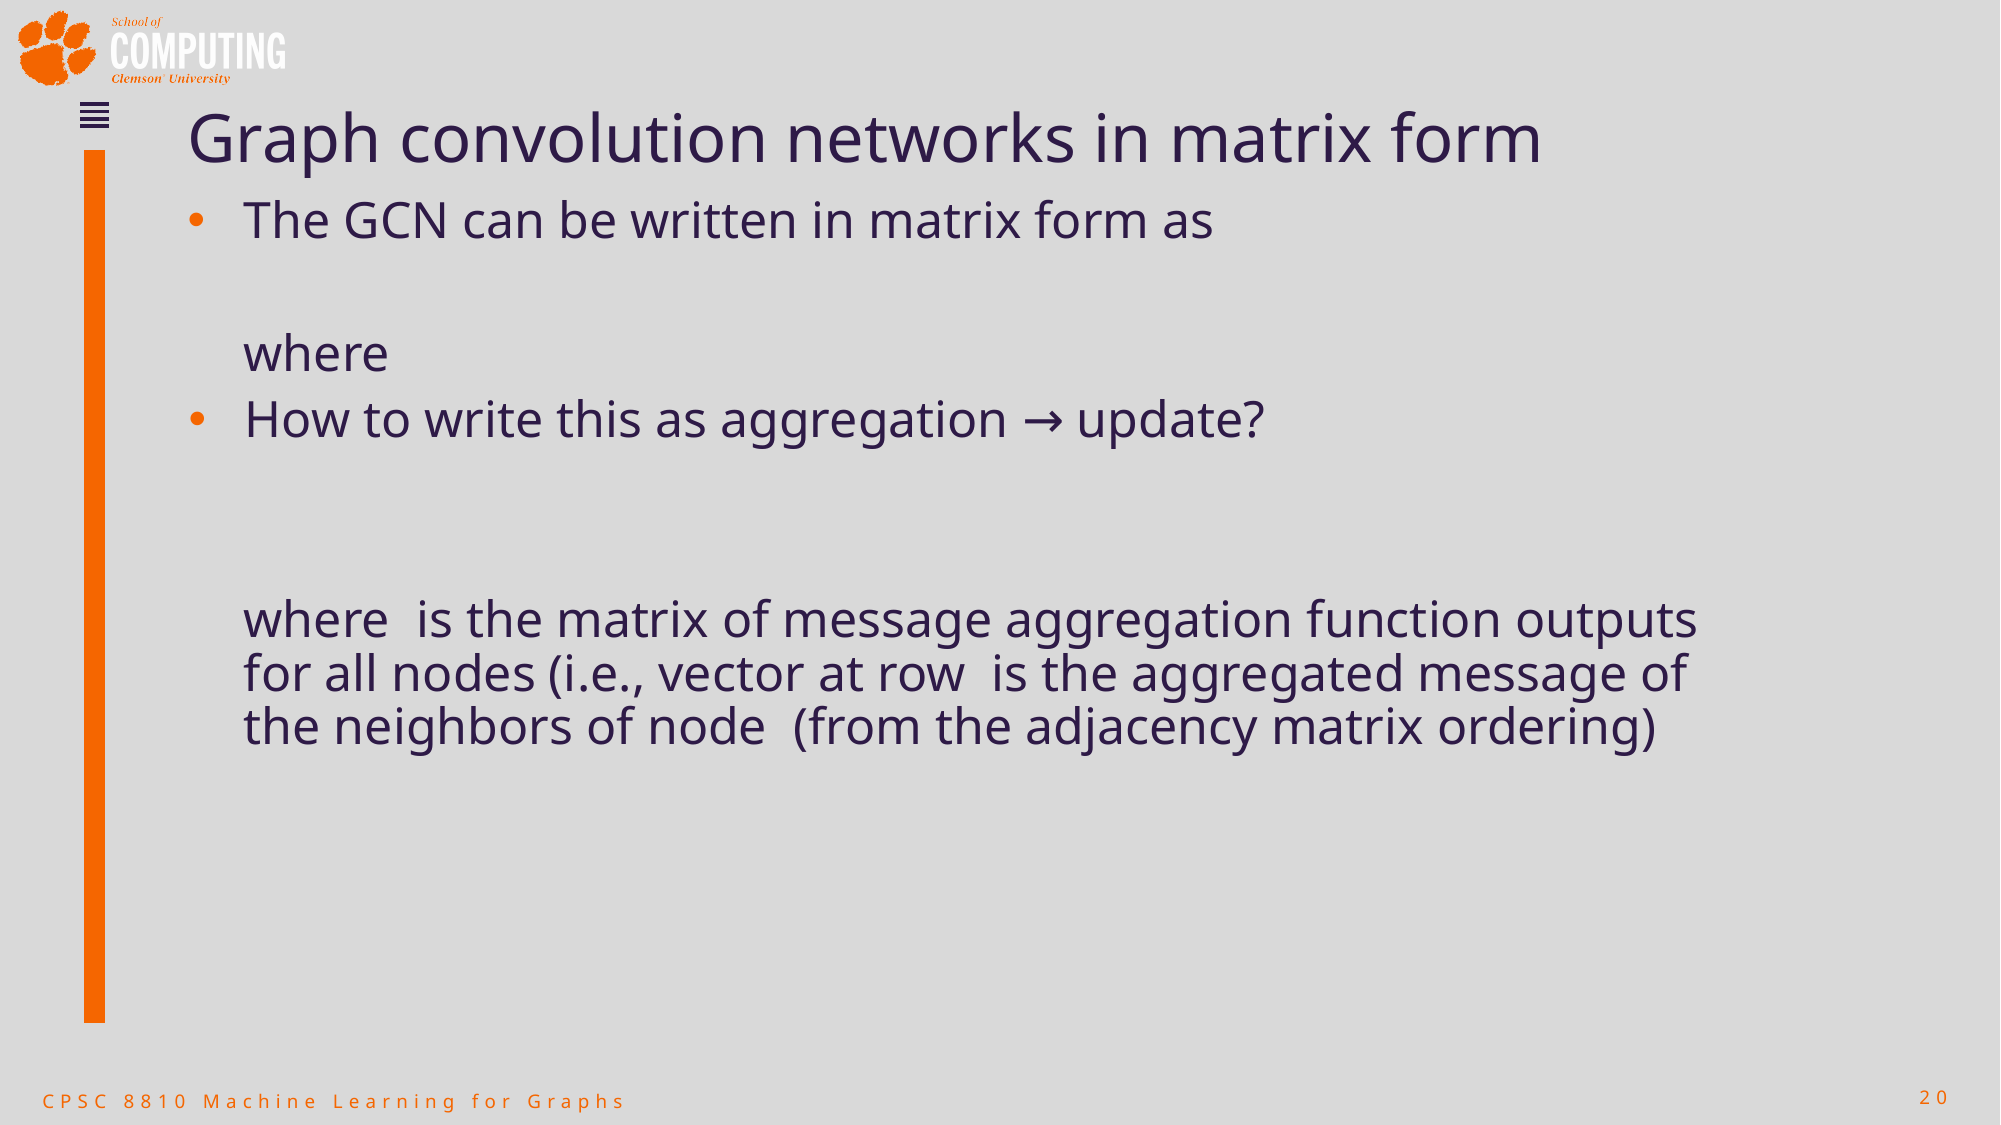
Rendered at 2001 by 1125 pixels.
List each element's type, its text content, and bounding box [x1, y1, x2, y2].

picture [18, 10, 285, 86]
title Graph convolution networks in matrix form [187, 104, 1913, 178]
